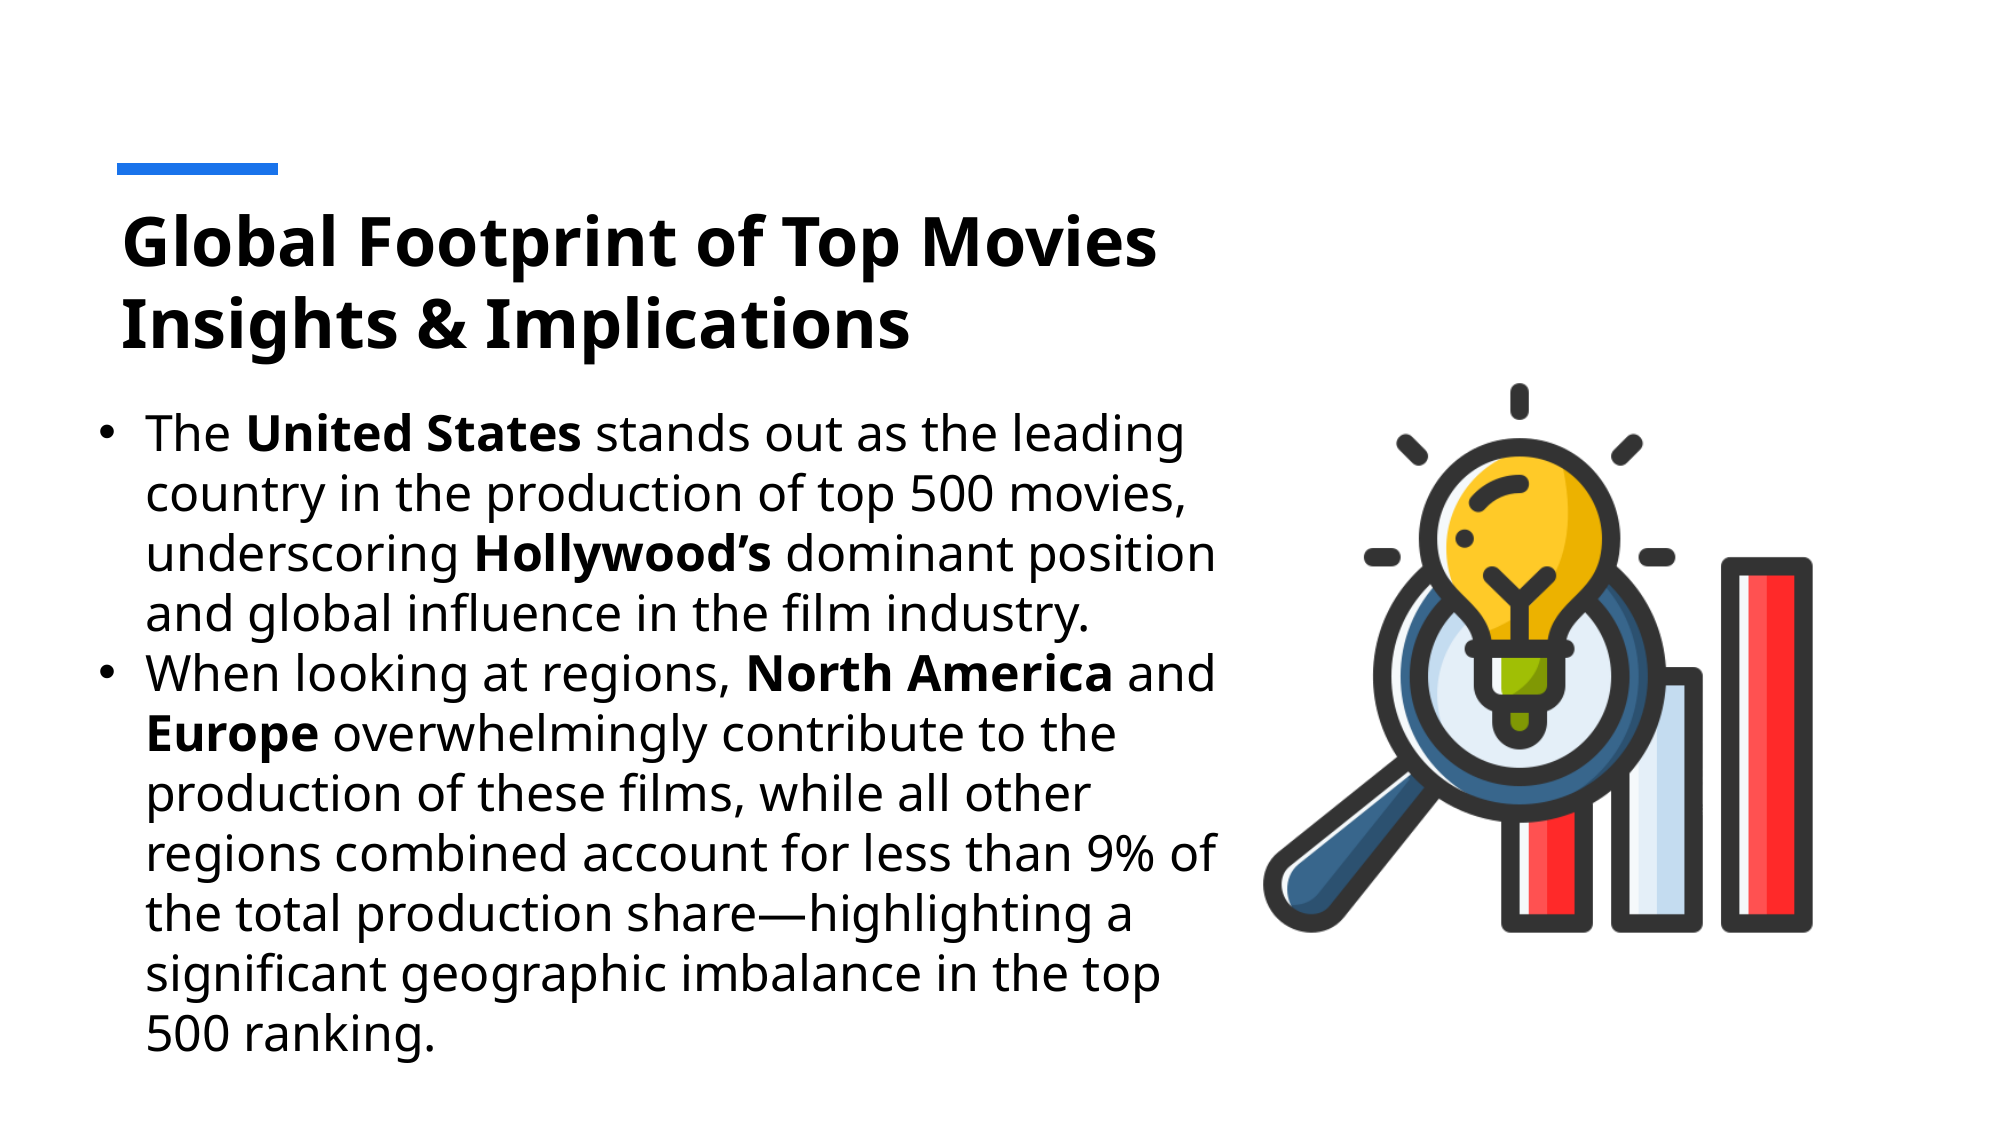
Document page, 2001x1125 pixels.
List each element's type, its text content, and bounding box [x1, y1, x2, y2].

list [1245, 365, 1831, 951]
title Global Footprint of Top Movies Insights & Implications [106, 191, 1894, 372]
text_box The United States stands out as the leading country in the production of top 500 movies, underscoring Hollywood’s dominant position and global influence in the film industry. When looking at regions, North America and Europe overwhelmingly contribute to the production of these films, while all other regions combined account for less than 9% of the total production share—highlighting a significant geographic imbalance in the top 500 ranking. [83, 394, 1243, 1114]
